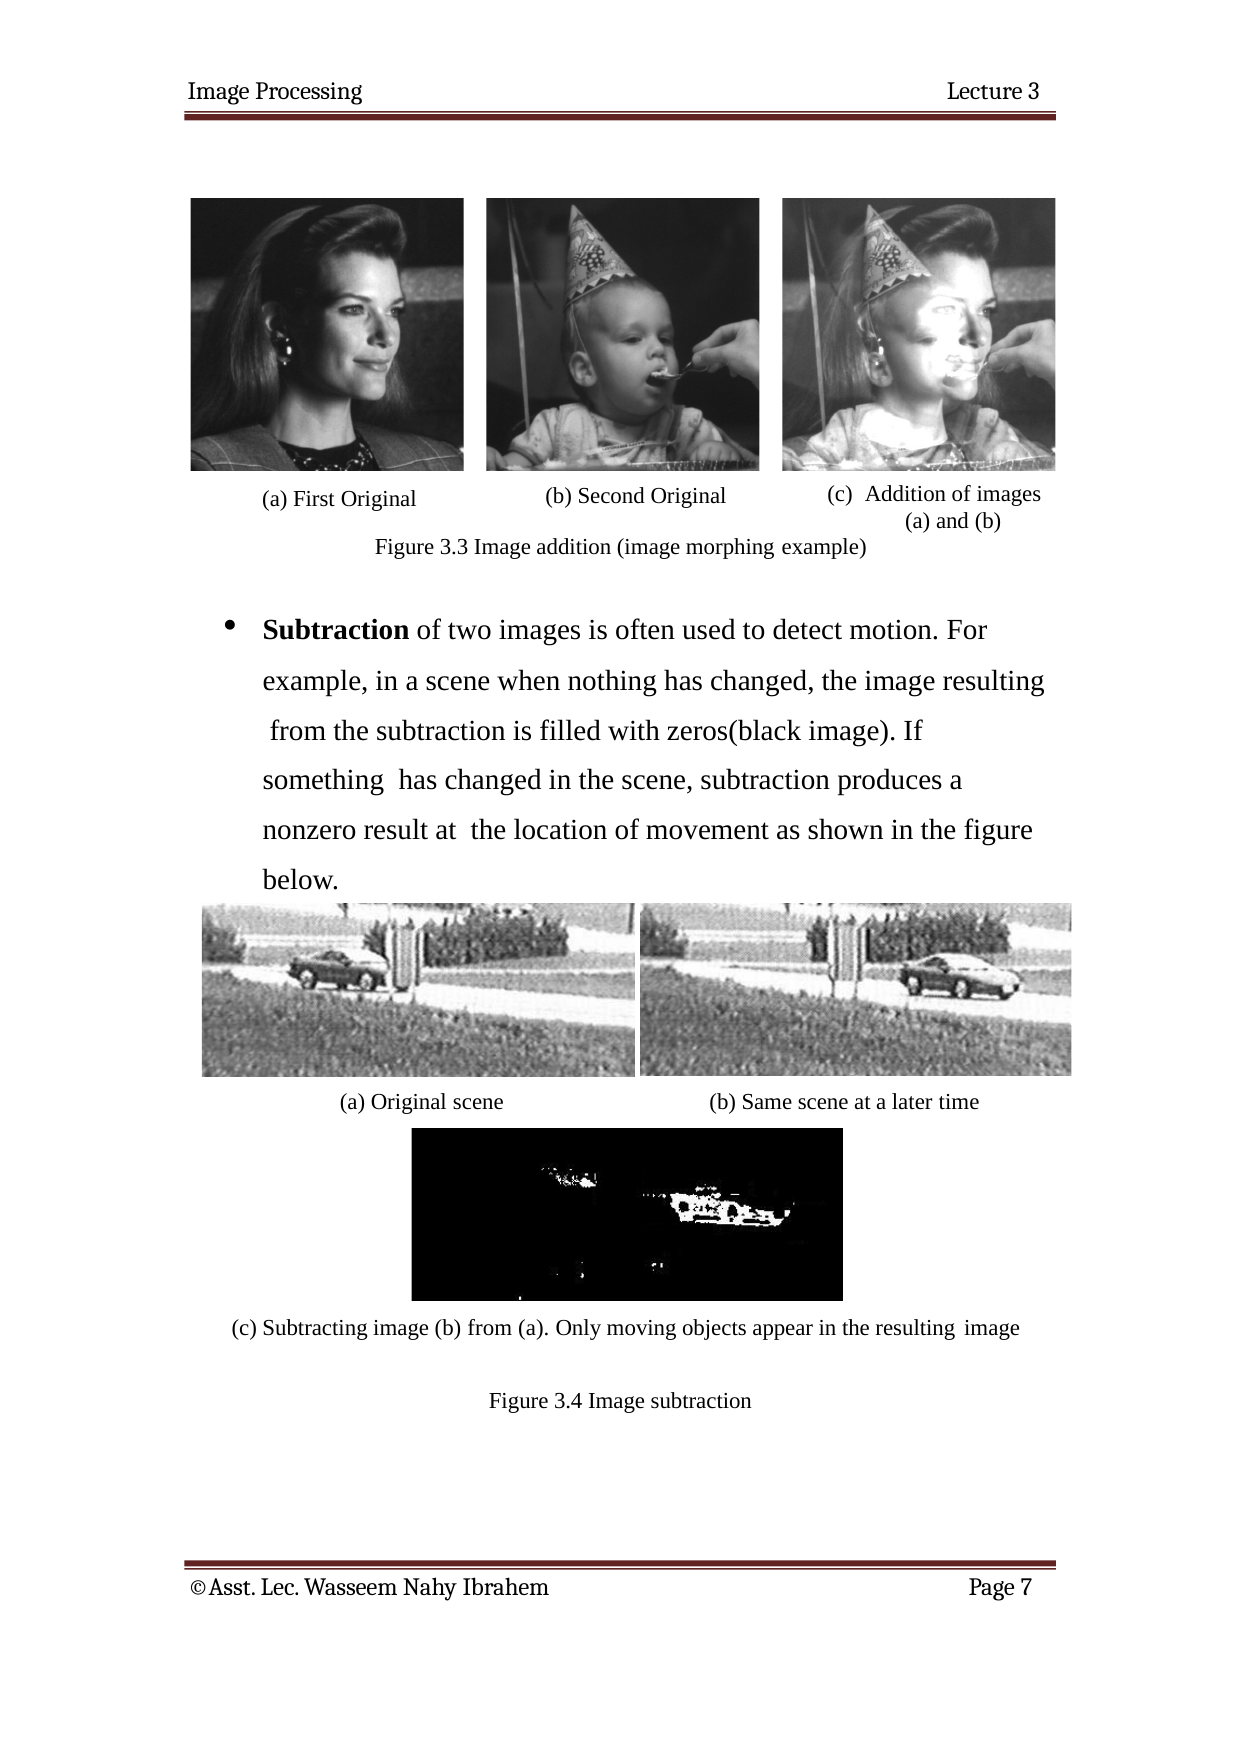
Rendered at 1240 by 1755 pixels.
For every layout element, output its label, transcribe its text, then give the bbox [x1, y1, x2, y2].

text_box [486, 198, 760, 472]
text_box Figure 3.3 Image addition (image morphing example) Subtraction of two images is often used to detect motion. For example, in a scene when nothing has changed, the image resulting from the subtraction is filled with zeros(black image). If something has changed in the scene, subtraction produces a nonzero result at the location of movement as shown in the figure below. [222, 529, 1049, 896]
text_box (a) Original scene [338, 1085, 513, 1115]
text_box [201, 902, 1072, 1077]
text_box [184, 1560, 1056, 1567]
text_box (b) Second Original [543, 479, 735, 509]
text_box Image Processing [185, 72, 377, 104]
text_box (a) First Original [259, 481, 426, 511]
text_box Lecture 3 [944, 72, 1050, 104]
slide_number Page 7 [966, 1569, 1060, 1755]
text_box Addition of images and (b) [825, 476, 1044, 529]
text_box [411, 1128, 843, 1301]
text_box [184, 114, 1056, 121]
text_box (c) Subtracting image (b) from (a). Only moving objects appear in the resulting image Figure 3.4 Image subtraction [229, 1310, 1022, 1413]
text_box [190, 198, 464, 472]
text_box [782, 198, 1056, 472]
footer ©Asst. Lec. Wasseem Nahy Ibrahem [185, 1569, 574, 1755]
text_box (b) Same scene at a later time [707, 1085, 983, 1115]
